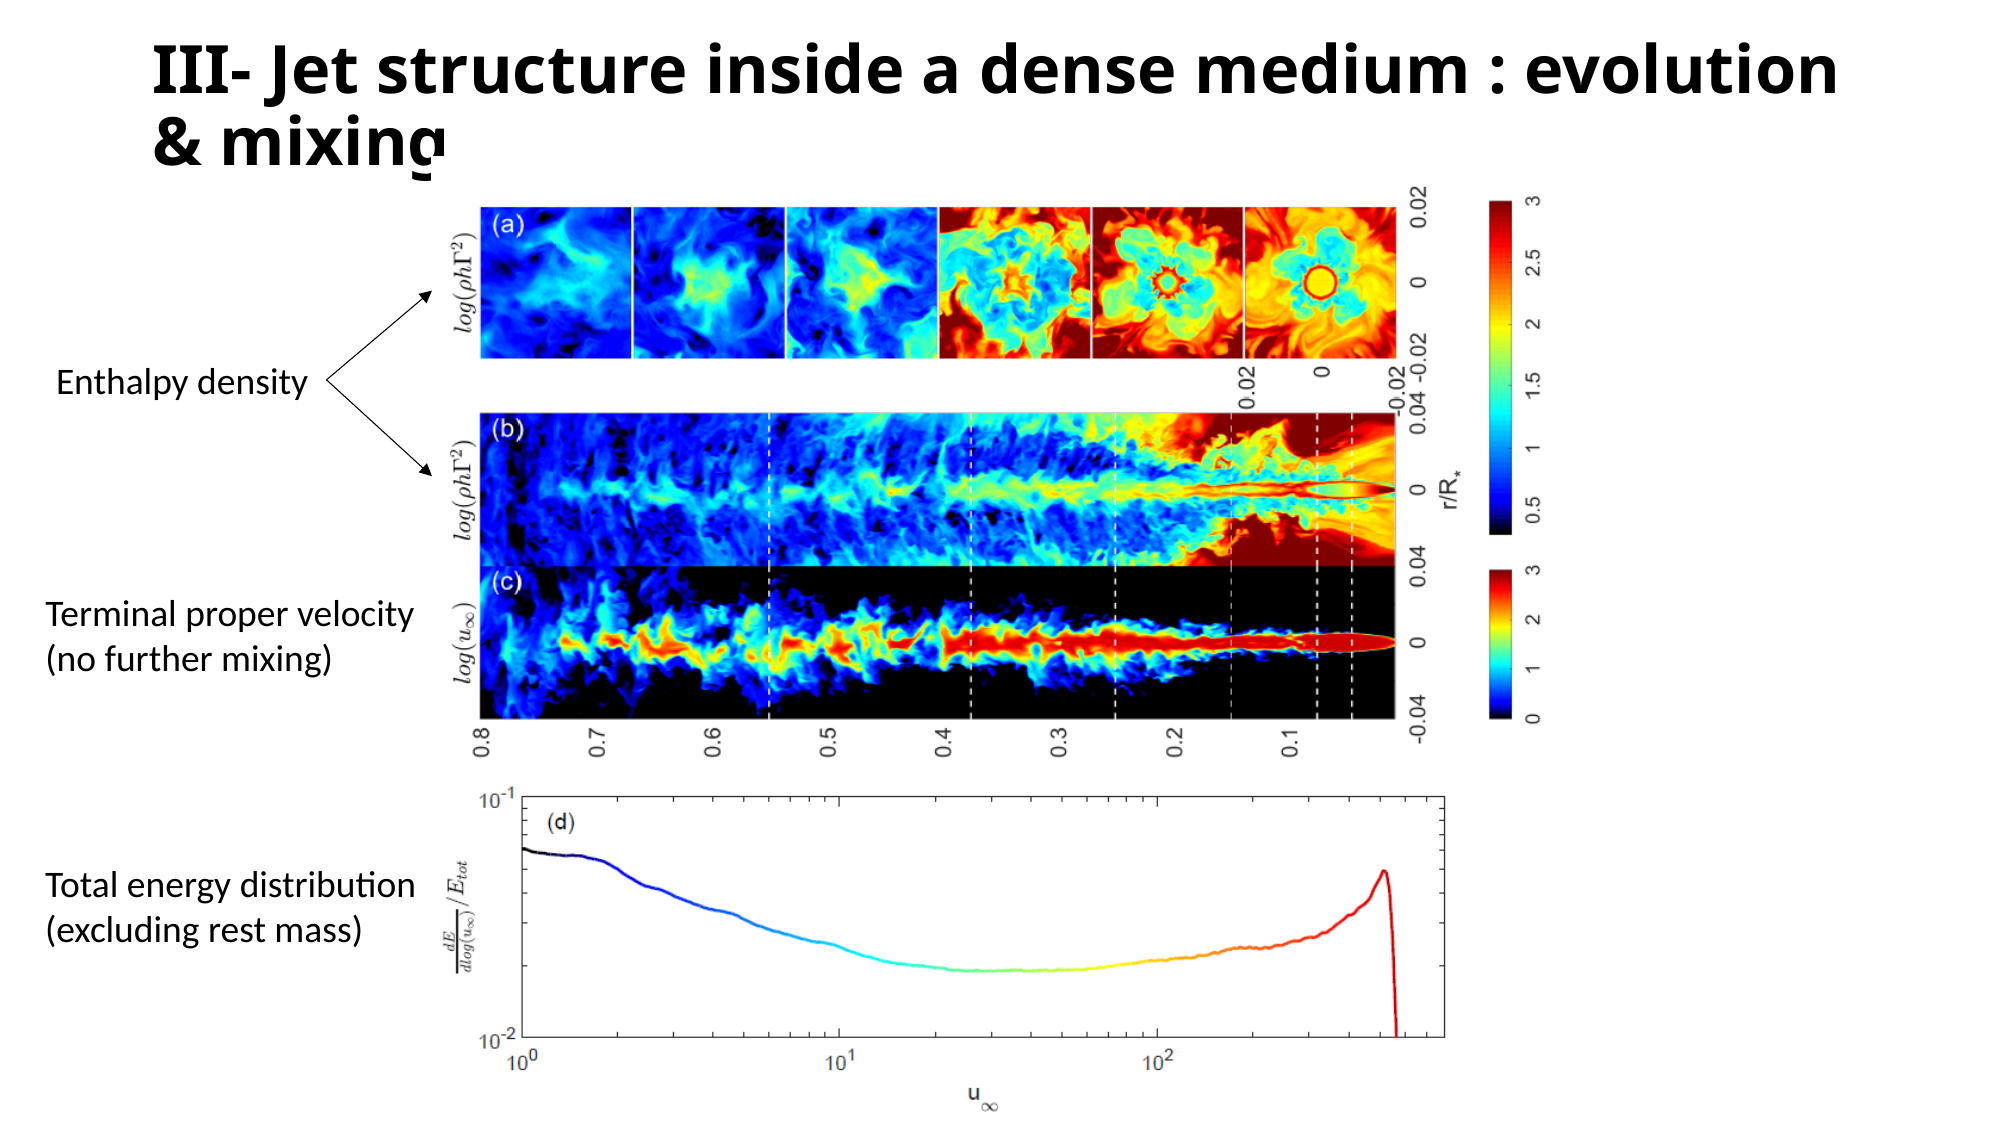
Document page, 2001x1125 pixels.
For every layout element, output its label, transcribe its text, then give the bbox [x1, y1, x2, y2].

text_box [326, 290, 432, 380]
text_box Enthalpy density [41, 349, 326, 410]
picture [431, 156, 1569, 1125]
title III- Jet structure inside a dense medium : evolution & mixing [137, 59, 1863, 157]
text_box Terminal proper velocity (no further mixing) [30, 581, 431, 687]
text_box Total energy distribution (excluding rest mass) [30, 852, 431, 958]
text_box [326, 380, 432, 477]
